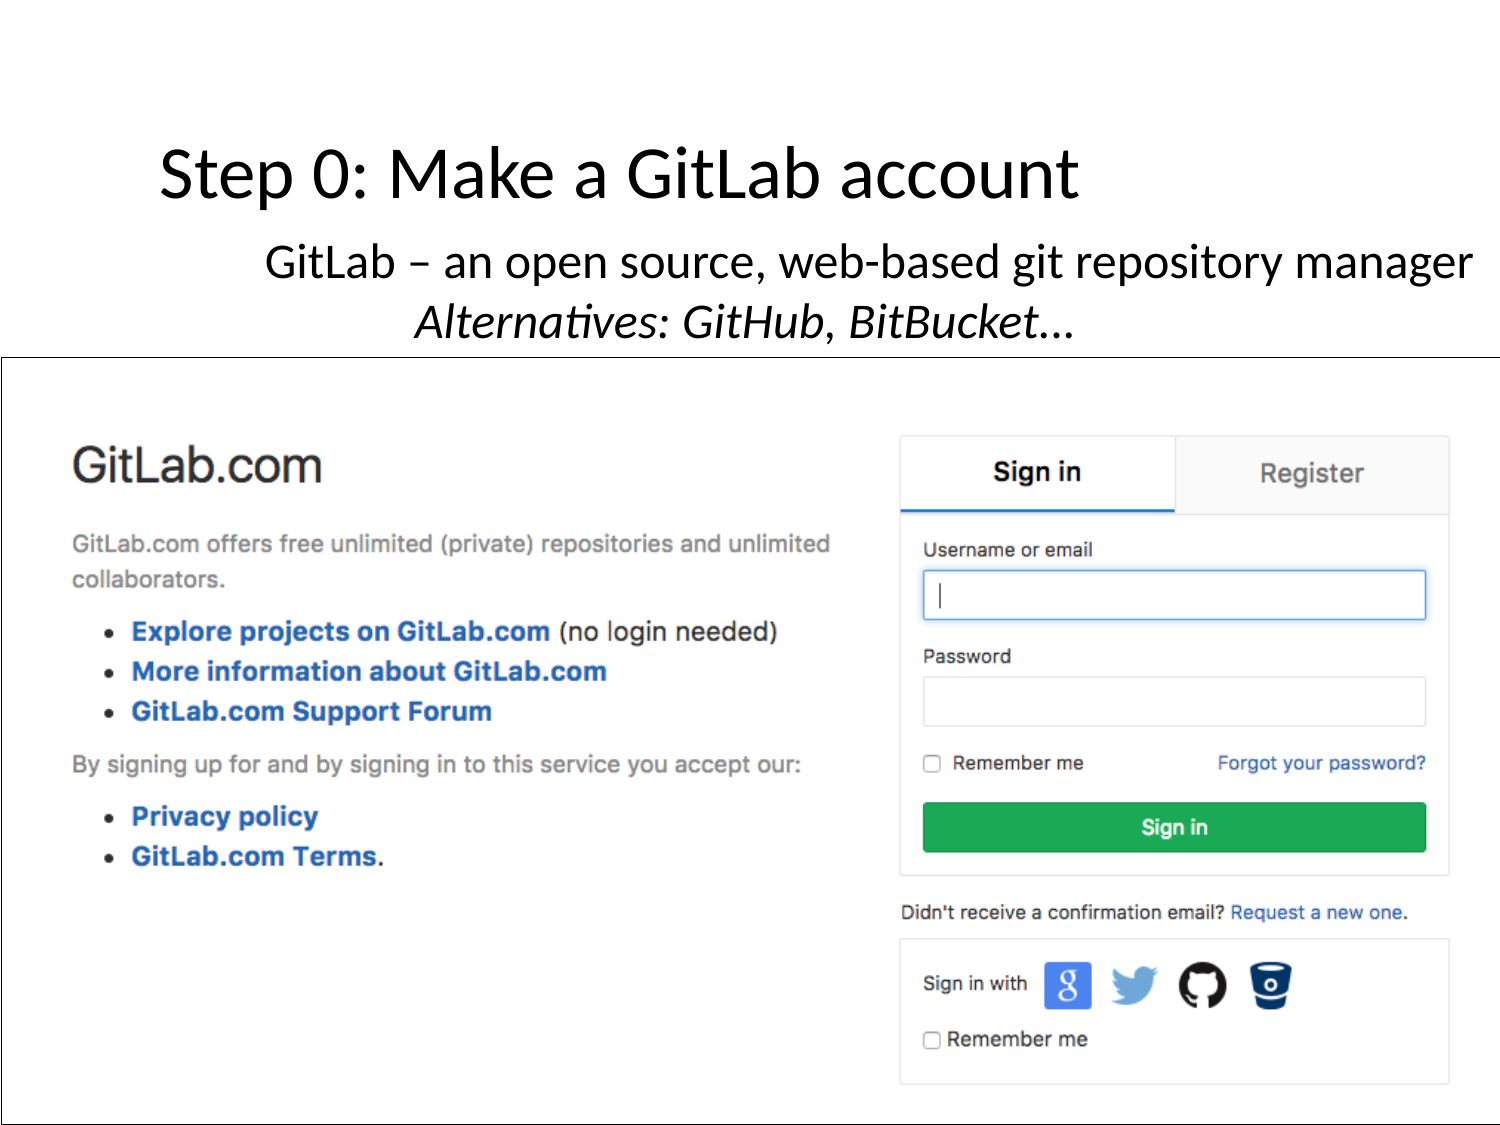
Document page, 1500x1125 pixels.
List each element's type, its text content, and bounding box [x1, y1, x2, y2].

text_box GitLab – an open source, web-based git repository manager Alternatives: GitHub, BitBucket... [250, 221, 1500, 357]
text_box Step 0: Make a GitLab account [145, 116, 1359, 221]
picture [1, 357, 1500, 1125]
